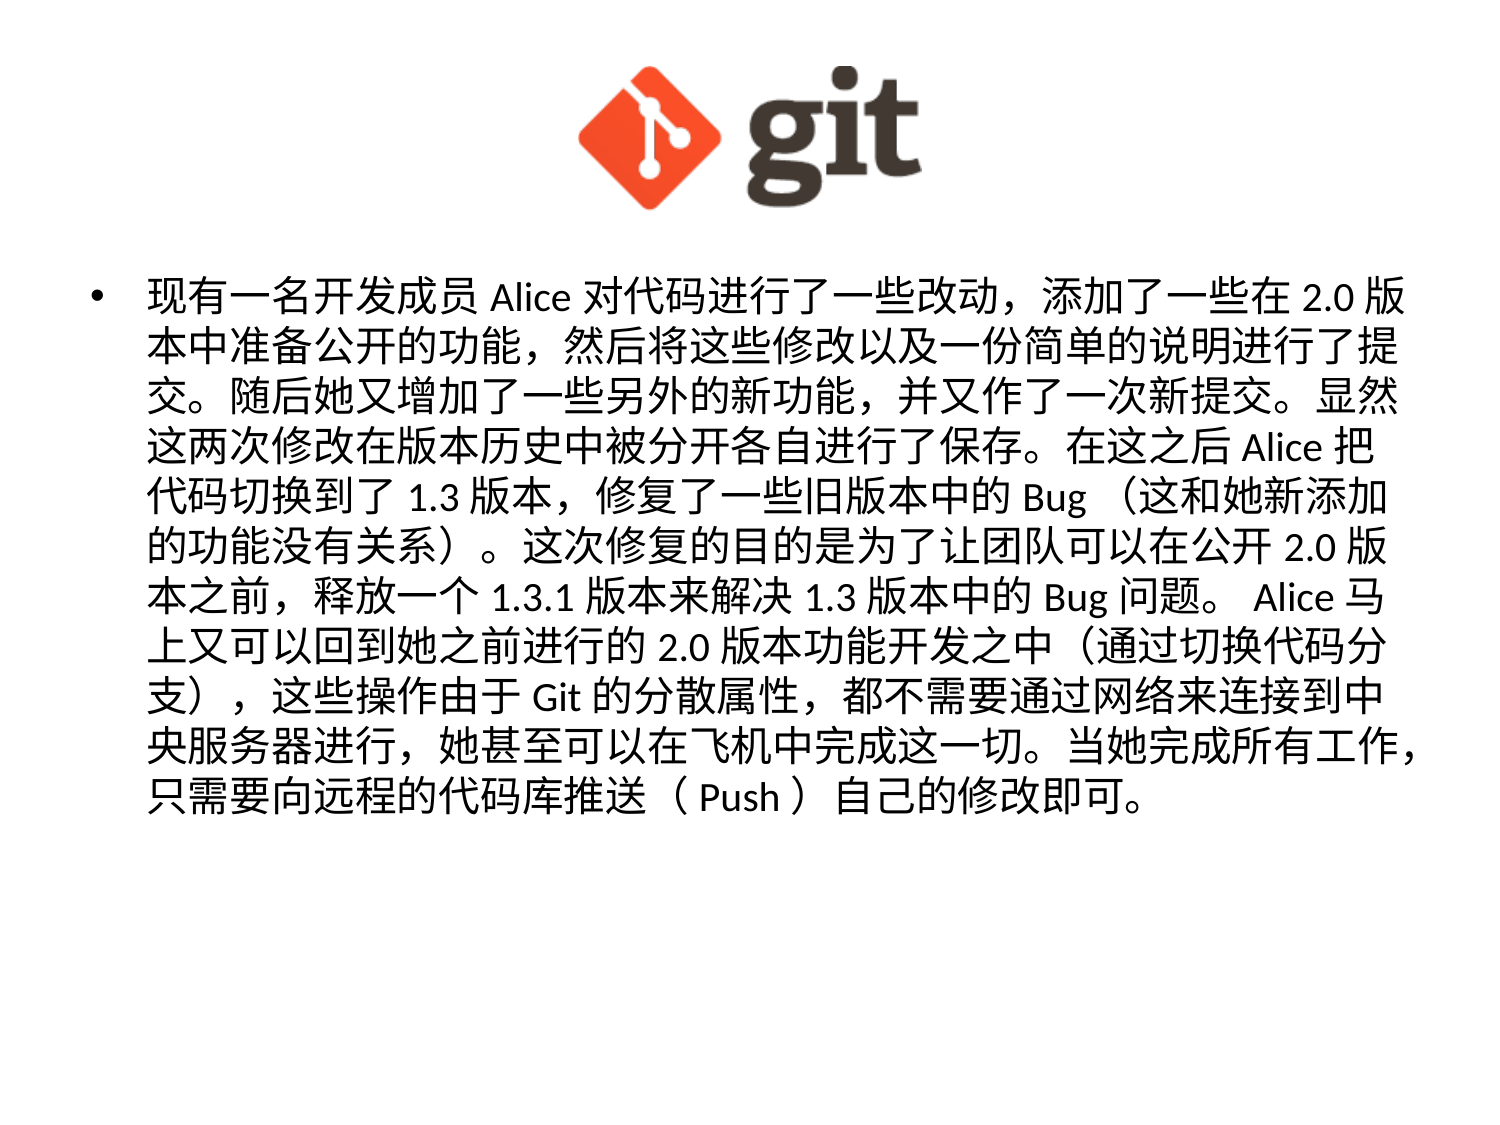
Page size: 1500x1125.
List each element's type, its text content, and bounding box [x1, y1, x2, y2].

list 现有一名开发成员Alice对代码进行了一些改动，添加了一些在2.0版本中准备公开的功能，然后将这些修改以及一份简单的说明进行了提交。随后她又增加了一些另外的新功能，并又作了一次新提交。显然这两次修改在版本历史中被分开各自进行了保存。在这之后Alice把代码切换到了1.3版本，修复了一些旧版本中的Bug（这和她新添加的功能没有关系）。这次修复的目的是为了让团队可以在公开2.0版本之前，释放一个1.3.1版本来解决1.3版本中的Bug问题。Alice马上又可以回到她之前进行的2.0版本功能开发之中（通过切换代码分支），这些操作由于Git的分散属性，都不需要通过网络来连接到中央服务器进行，她甚至可以在飞机中完成这一切。当她完成所有工作，只需要向远程的代码库推送（Push）自己的修改即可。 [75, 262, 1425, 1005]
picture [577, 66, 923, 211]
